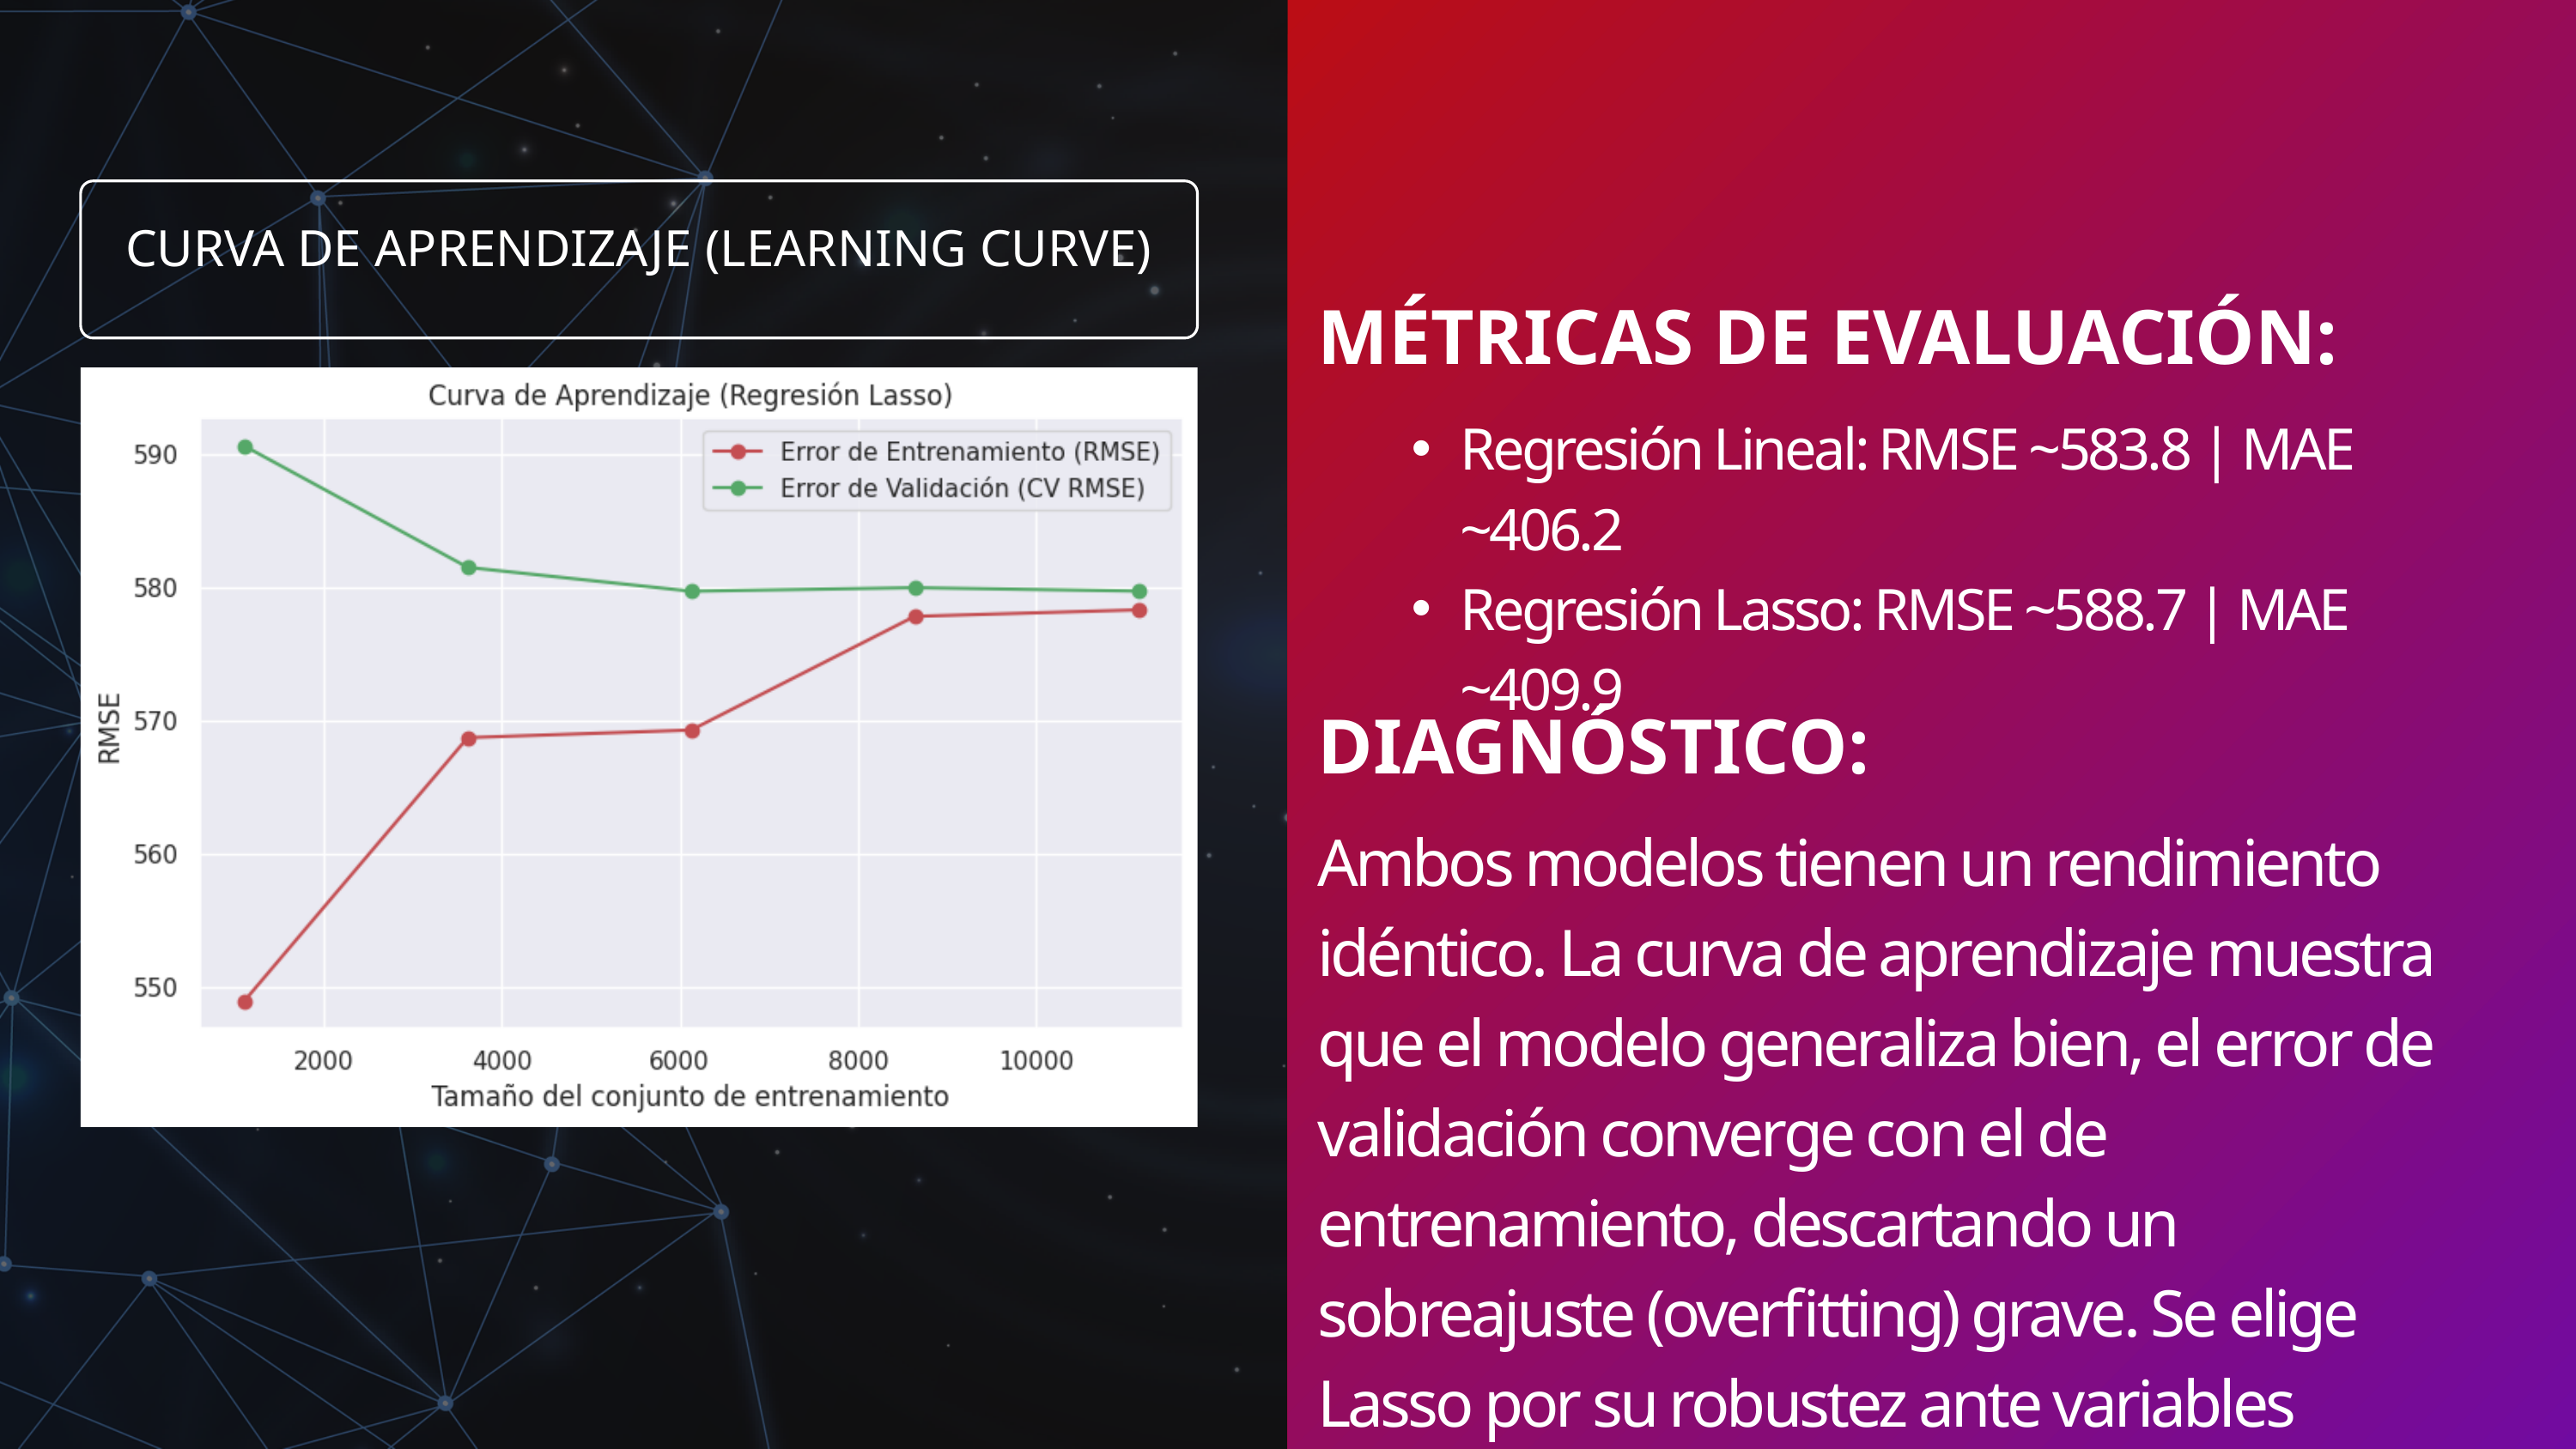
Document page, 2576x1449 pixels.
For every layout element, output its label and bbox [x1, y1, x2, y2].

text_box [80, 180, 1198, 338]
text_box [1287, 0, 2576, 1449]
text_box [0, 0, 1283, 1449]
text_box [80, 367, 1198, 1127]
